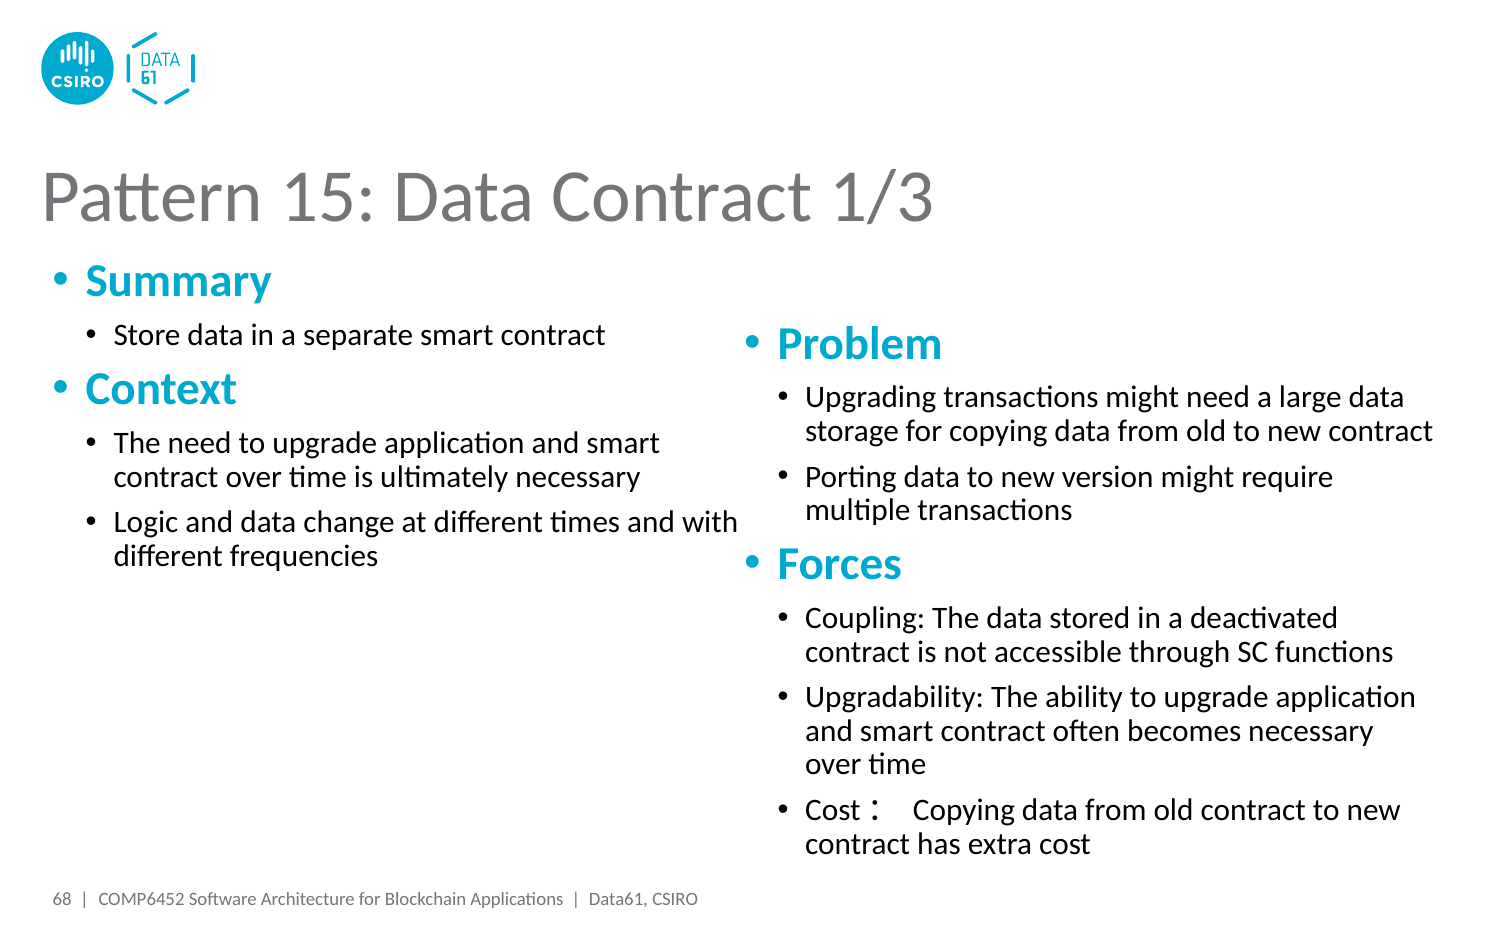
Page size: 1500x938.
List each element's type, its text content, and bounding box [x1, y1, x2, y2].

footer COMP6452 Software Architecture for Blockchain Applications | Data61, CSIRO [98, 889, 1097, 907]
list Summary Store data in a separate smart contract Context The need to upgrade application and smart contract over time is ultimately necessary Logic and data change at different times and with different frequencies Problem Upgrading transactions might need a large data storage for copying data from old to new contract Porting data to new version might require multiple transactions Forces Coupling: The data stored in a deactivated contract is not accessible through SC functions Upgradability: The ability to upgrade application and smart contract often becomes necessary over time Cost： Copying data from old contract to new contract has extra cost [52, 256, 1436, 883]
title Pattern 15: Data Contract 1/3 [41, 146, 1459, 264]
slide_number 68 | [41, 889, 89, 907]
